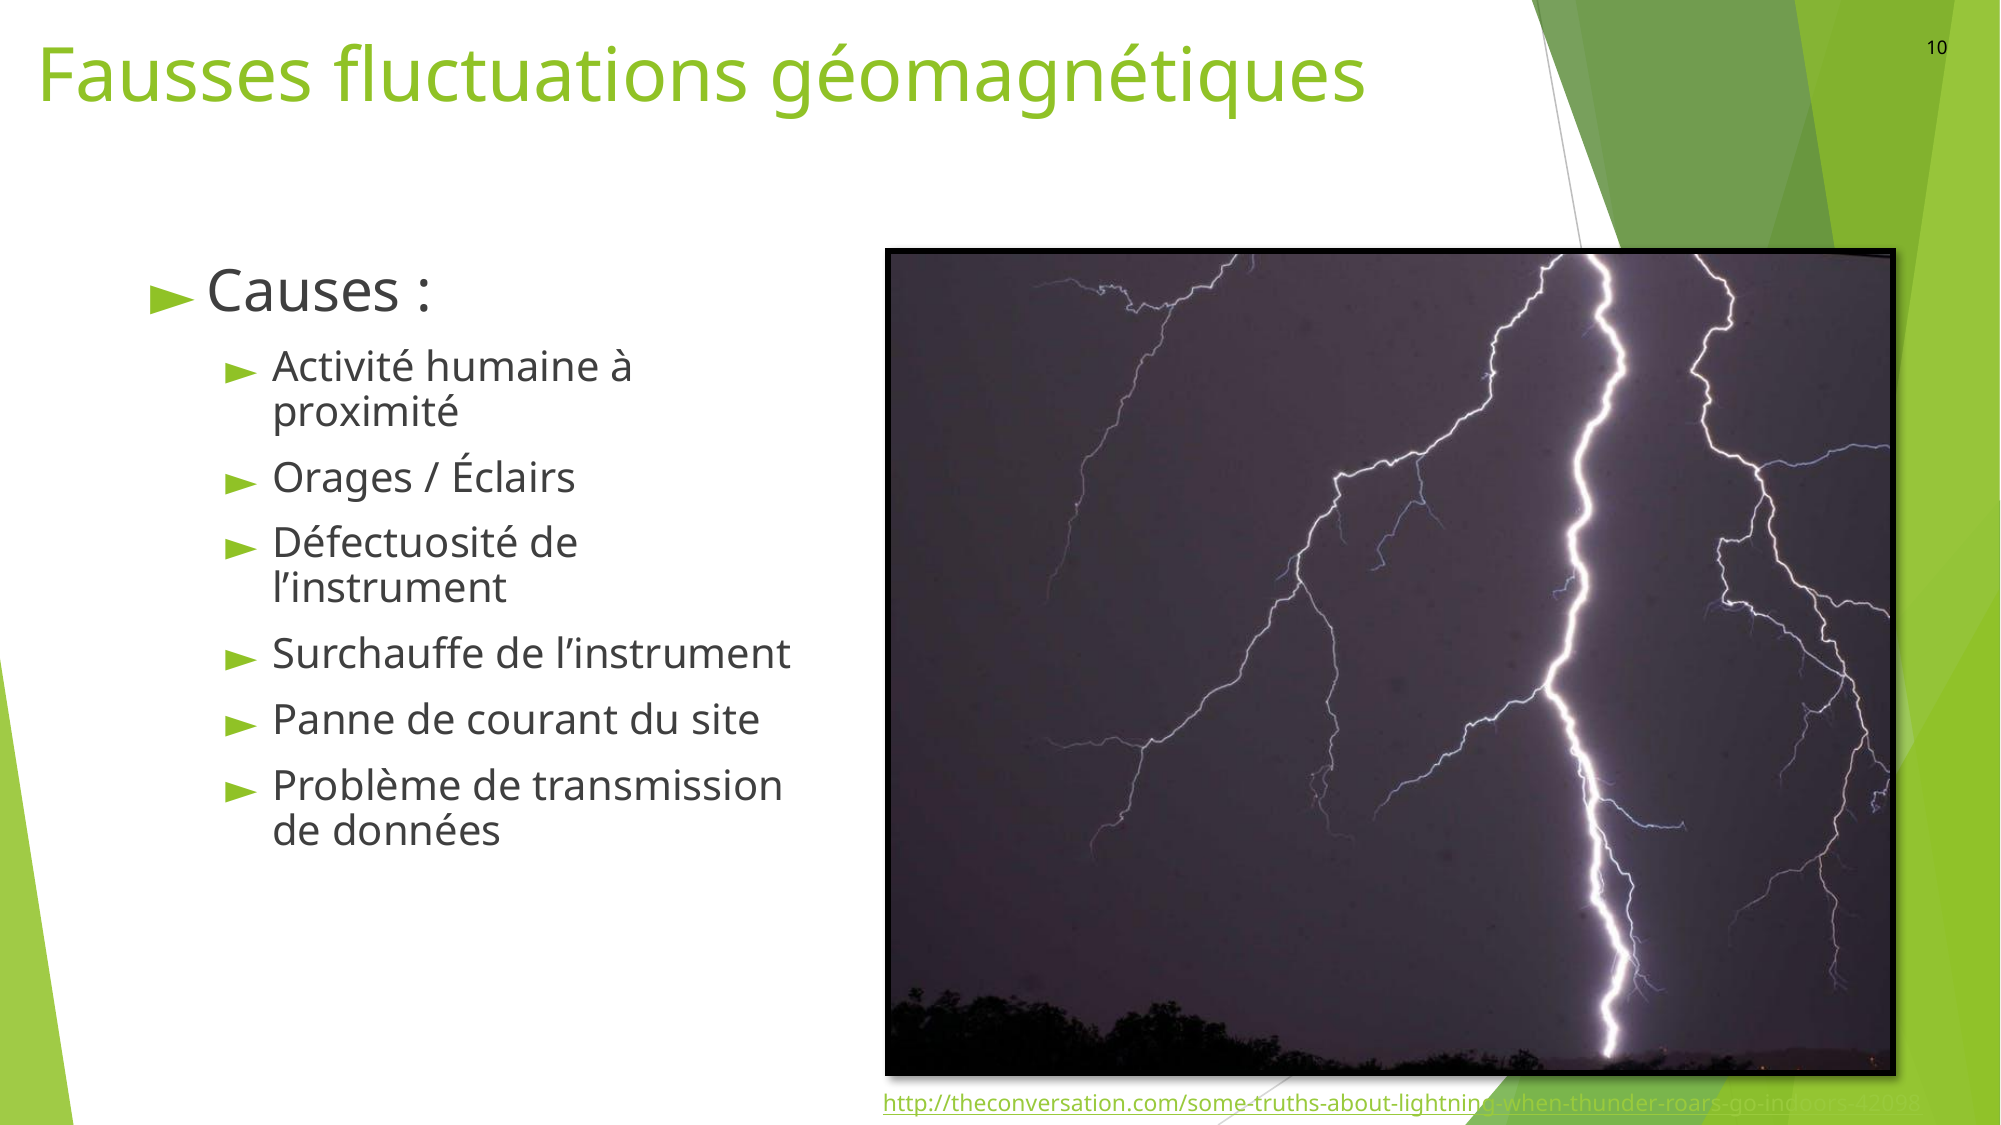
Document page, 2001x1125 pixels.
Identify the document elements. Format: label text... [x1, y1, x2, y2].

list Causes : Activité humaine à proximité Orages / Éclairs Défectuosité de l’instrument Surchauffe de l’instrument Panne de courant du site Problème de transmission de données [135, 253, 817, 891]
slide_number 10 [1850, 18, 1963, 79]
picture [891, 253, 1891, 1071]
title Fausses fluctuations géomagnétiques [21, 18, 1432, 236]
text_box http://theconversation.com/some-truths-about-lightning-when-thunder-roars-go-indoors-42098 [867, 1081, 1996, 1125]
